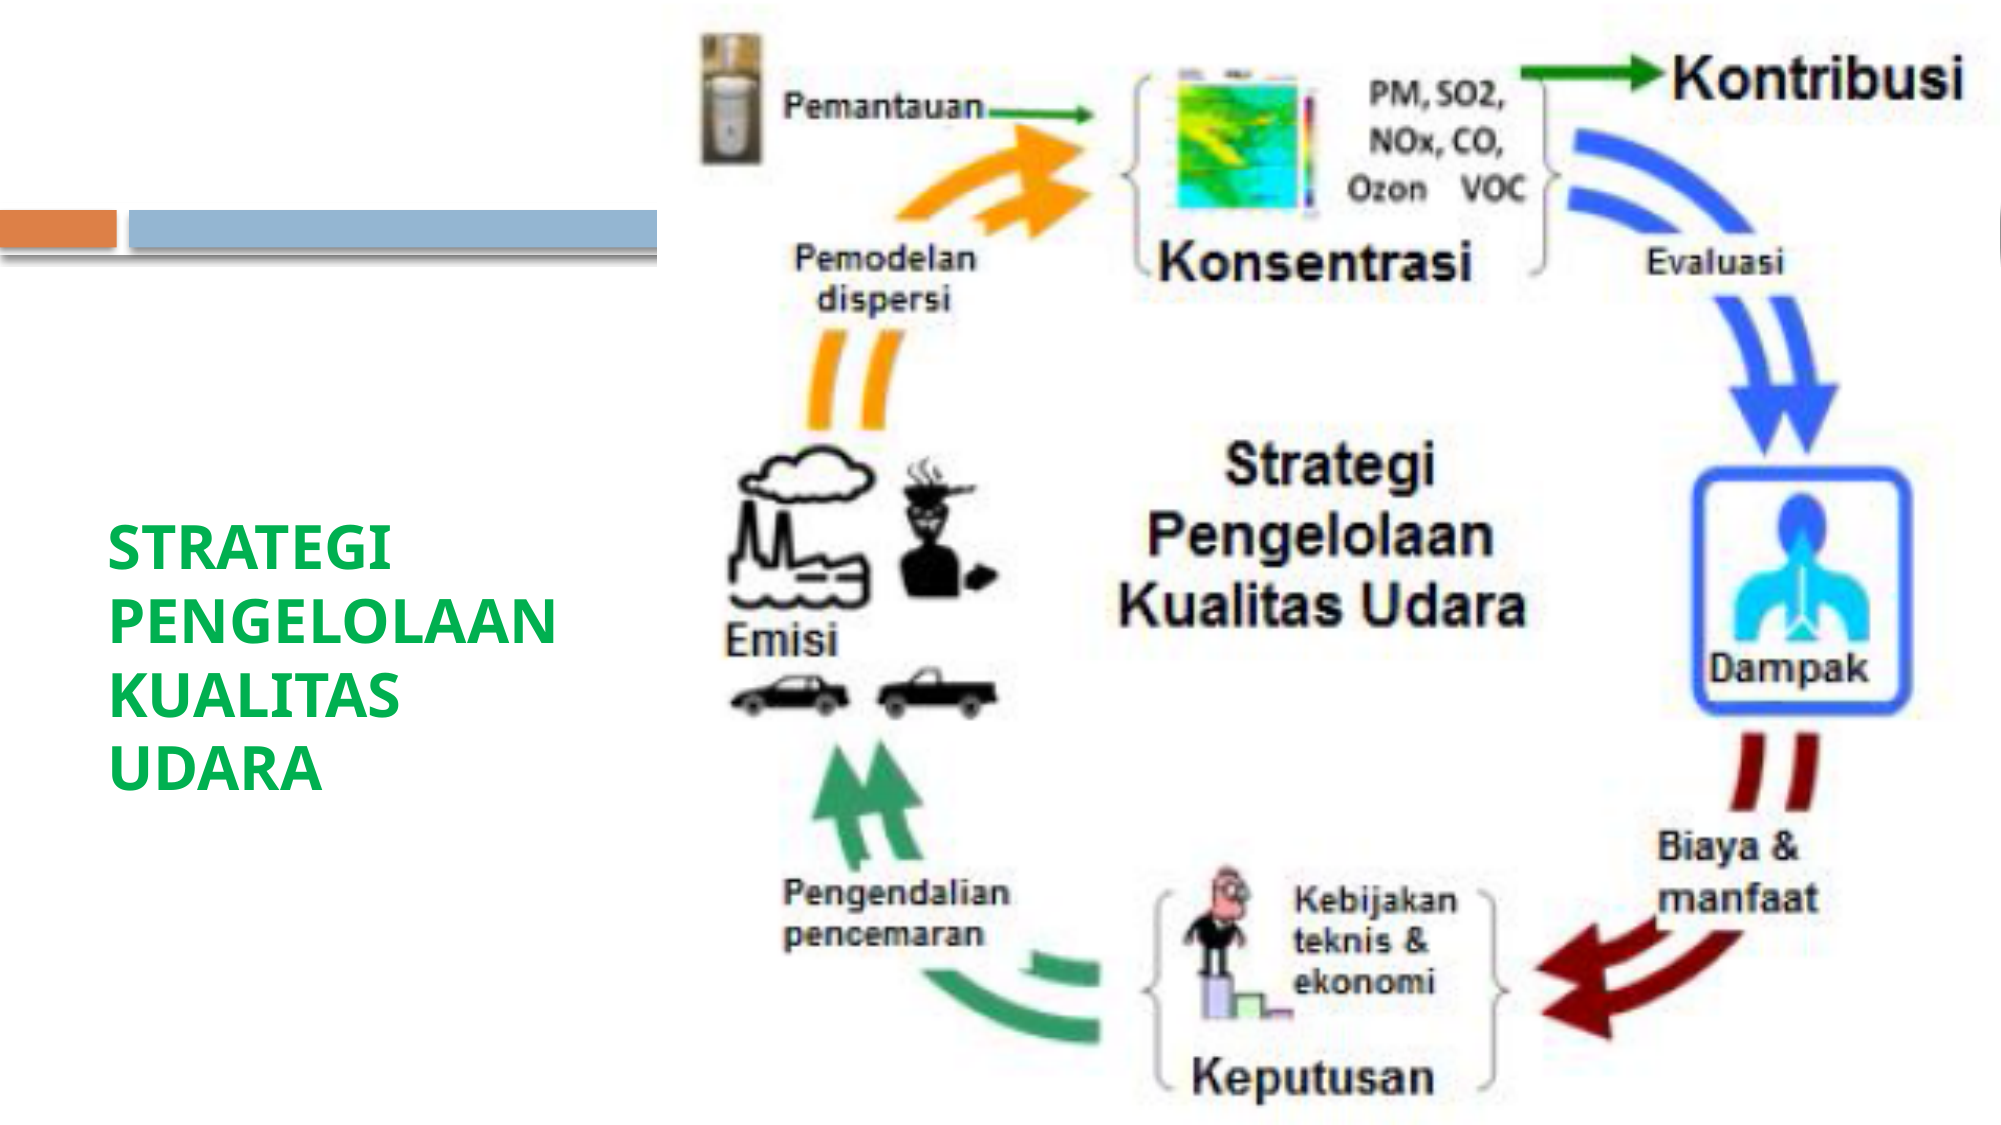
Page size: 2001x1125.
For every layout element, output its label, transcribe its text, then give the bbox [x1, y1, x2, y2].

picture [657, 0, 2000, 1125]
list STRATEGI PENGELOLAAN KUALITAS UDARA [44, 501, 587, 812]
